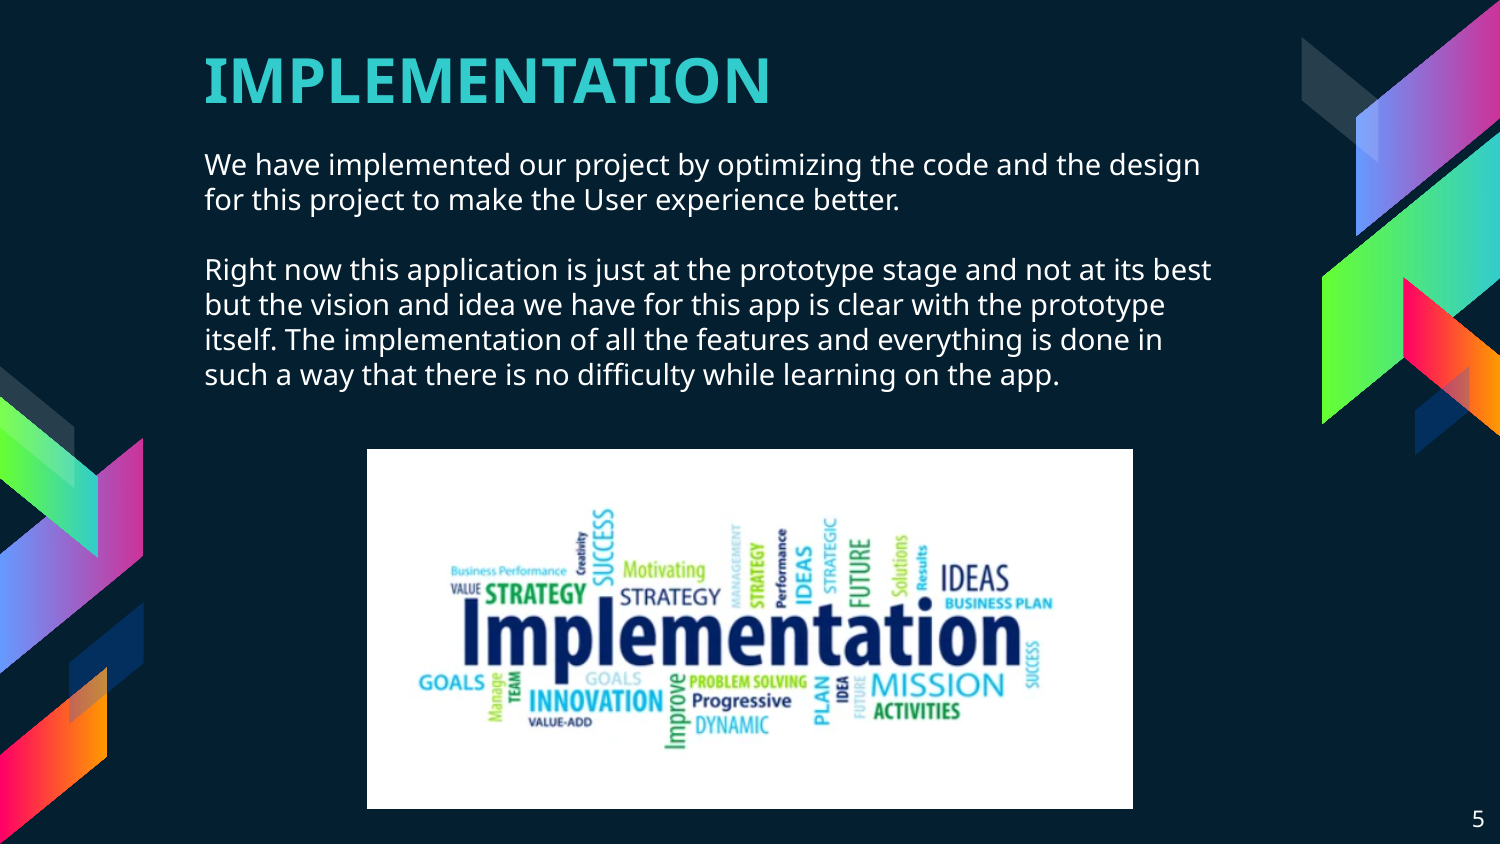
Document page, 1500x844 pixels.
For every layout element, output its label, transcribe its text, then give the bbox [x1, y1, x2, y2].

slide_number ‹#› [1403, 789, 1500, 844]
picture [367, 449, 1133, 810]
subtitle We have implemented our project by optimizing the code and the design for this project to make the User experience better. Right now this application is just at the prototype stage and not at its best but the vision and idea we have for this app is clear with the prototype itself. The implementation of all the features and everything is done in such a way that there is no difficulty while learning on the app. [189, 131, 1249, 435]
title IMPLEMENTATION [189, 33, 1470, 132]
